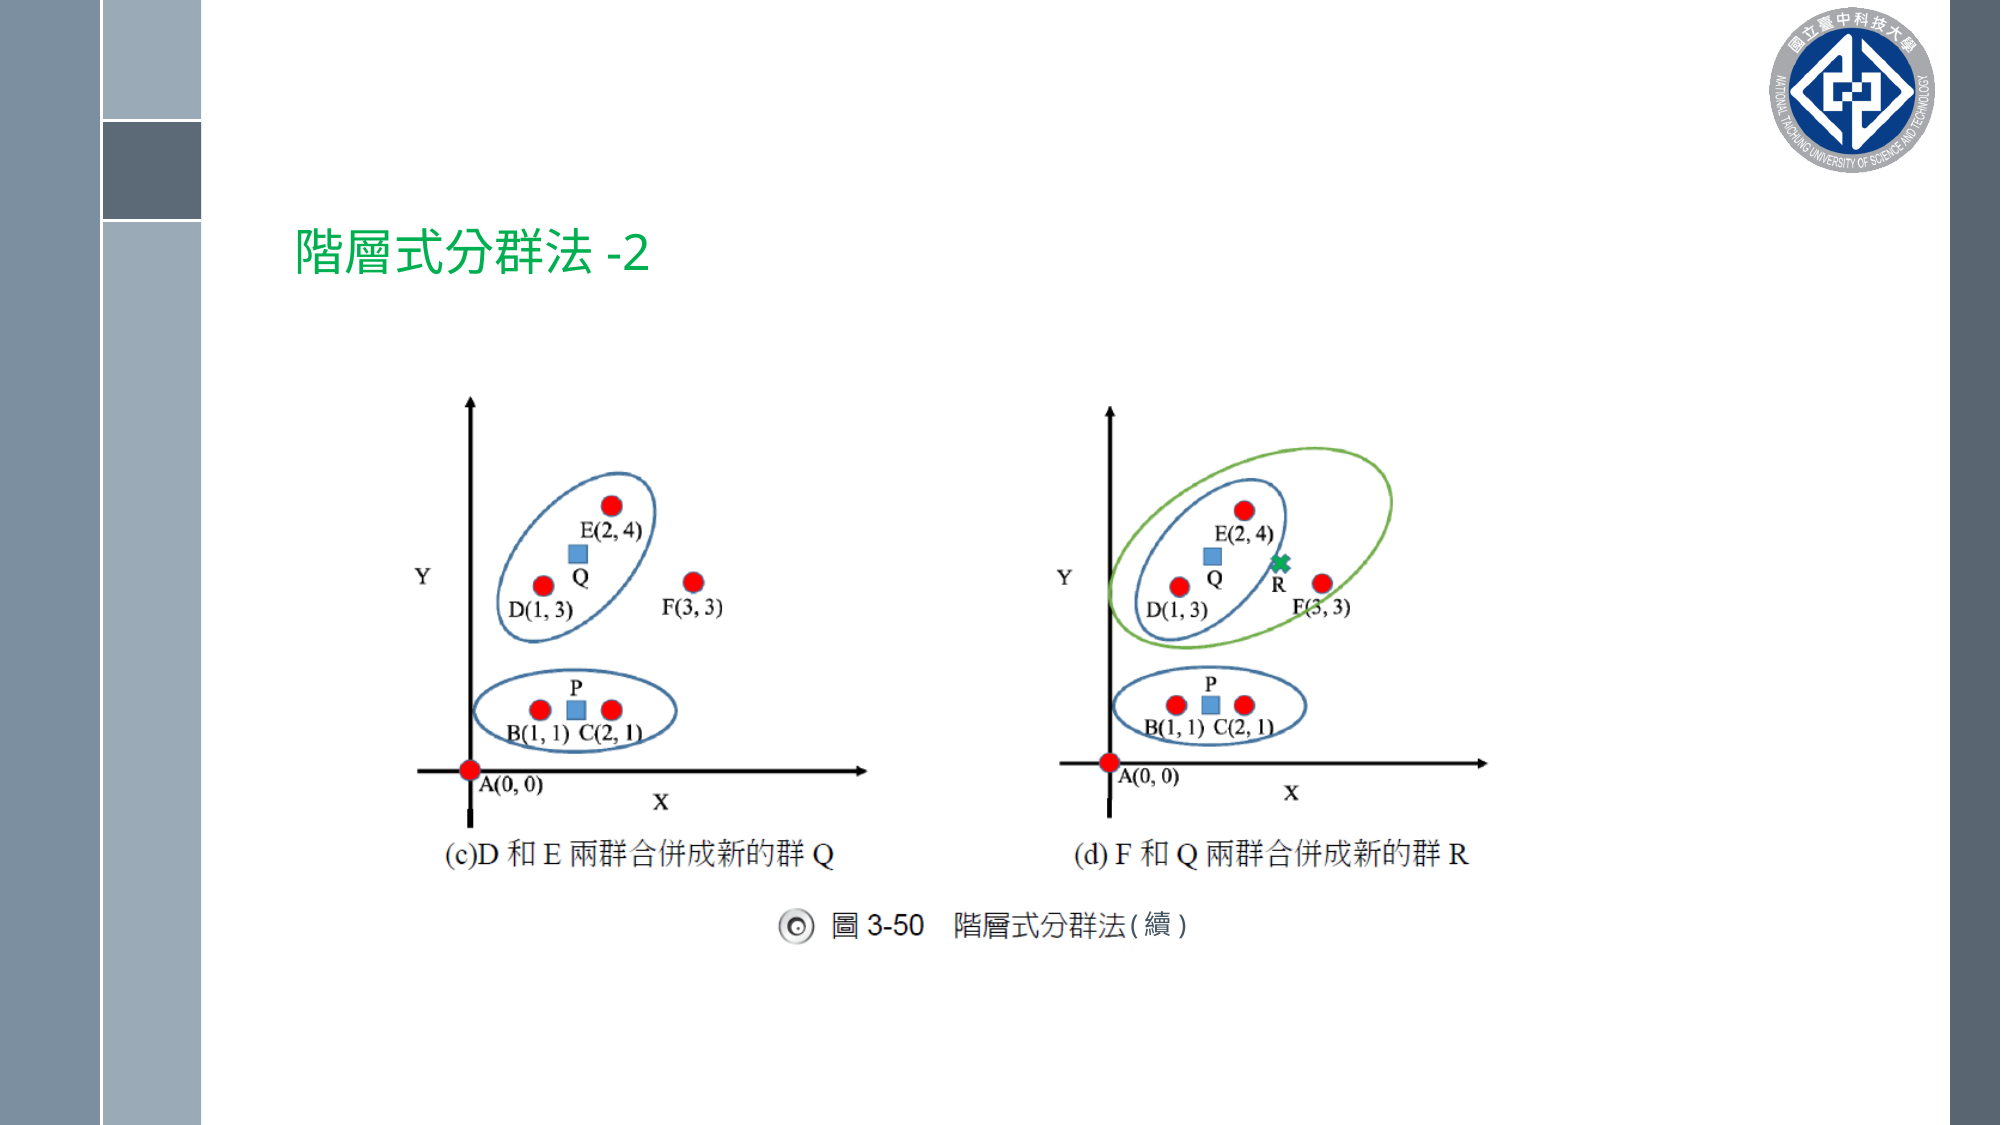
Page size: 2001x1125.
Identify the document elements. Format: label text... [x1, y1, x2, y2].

list 階層式分群法-2 [279, 220, 1636, 1047]
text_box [392, 387, 1515, 951]
picture [1769, 7, 1935, 173]
